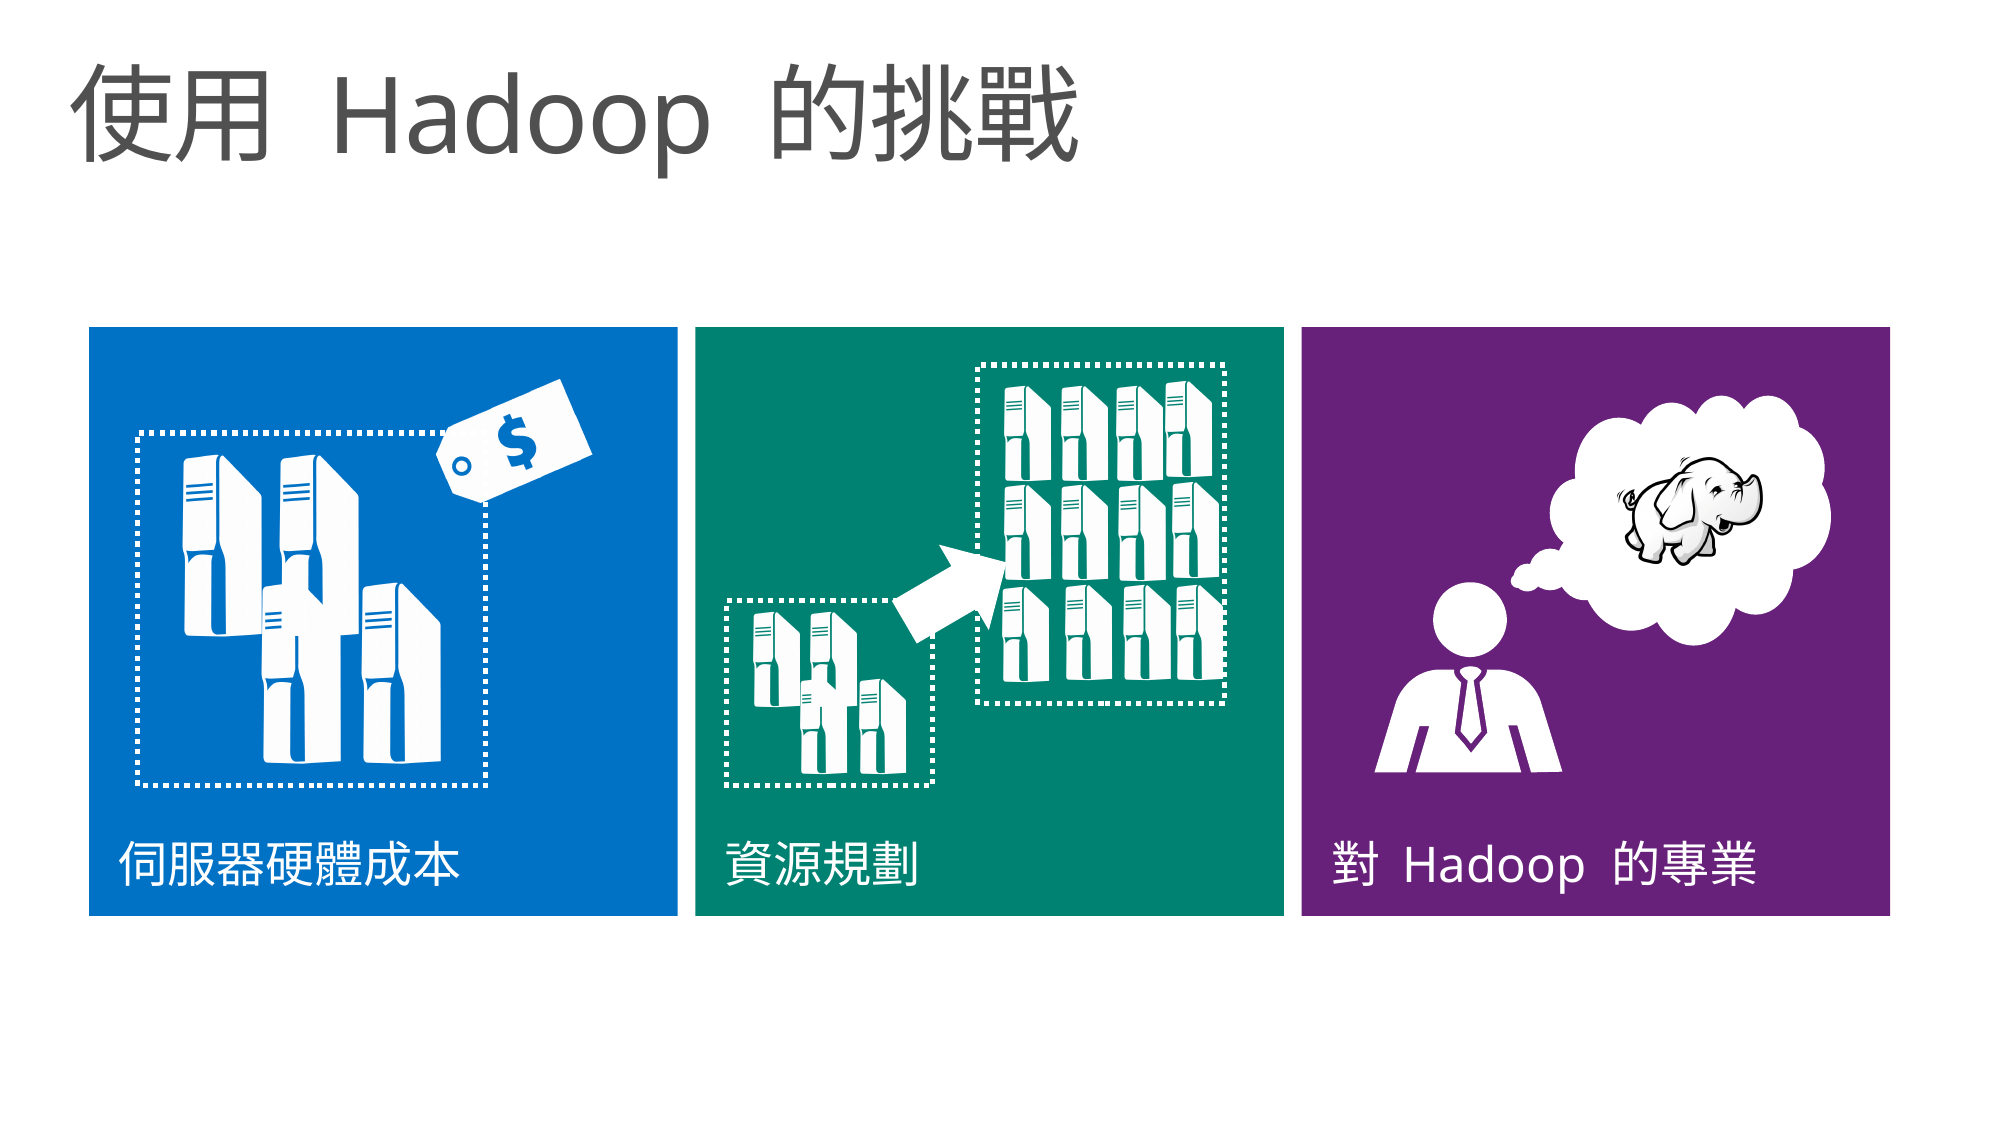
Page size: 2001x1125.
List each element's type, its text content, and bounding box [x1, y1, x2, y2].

title 使用 Hadoop 的挑戰 [44, 47, 1956, 200]
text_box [88, 326, 678, 917]
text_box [1301, 326, 1891, 917]
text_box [695, 326, 1285, 917]
